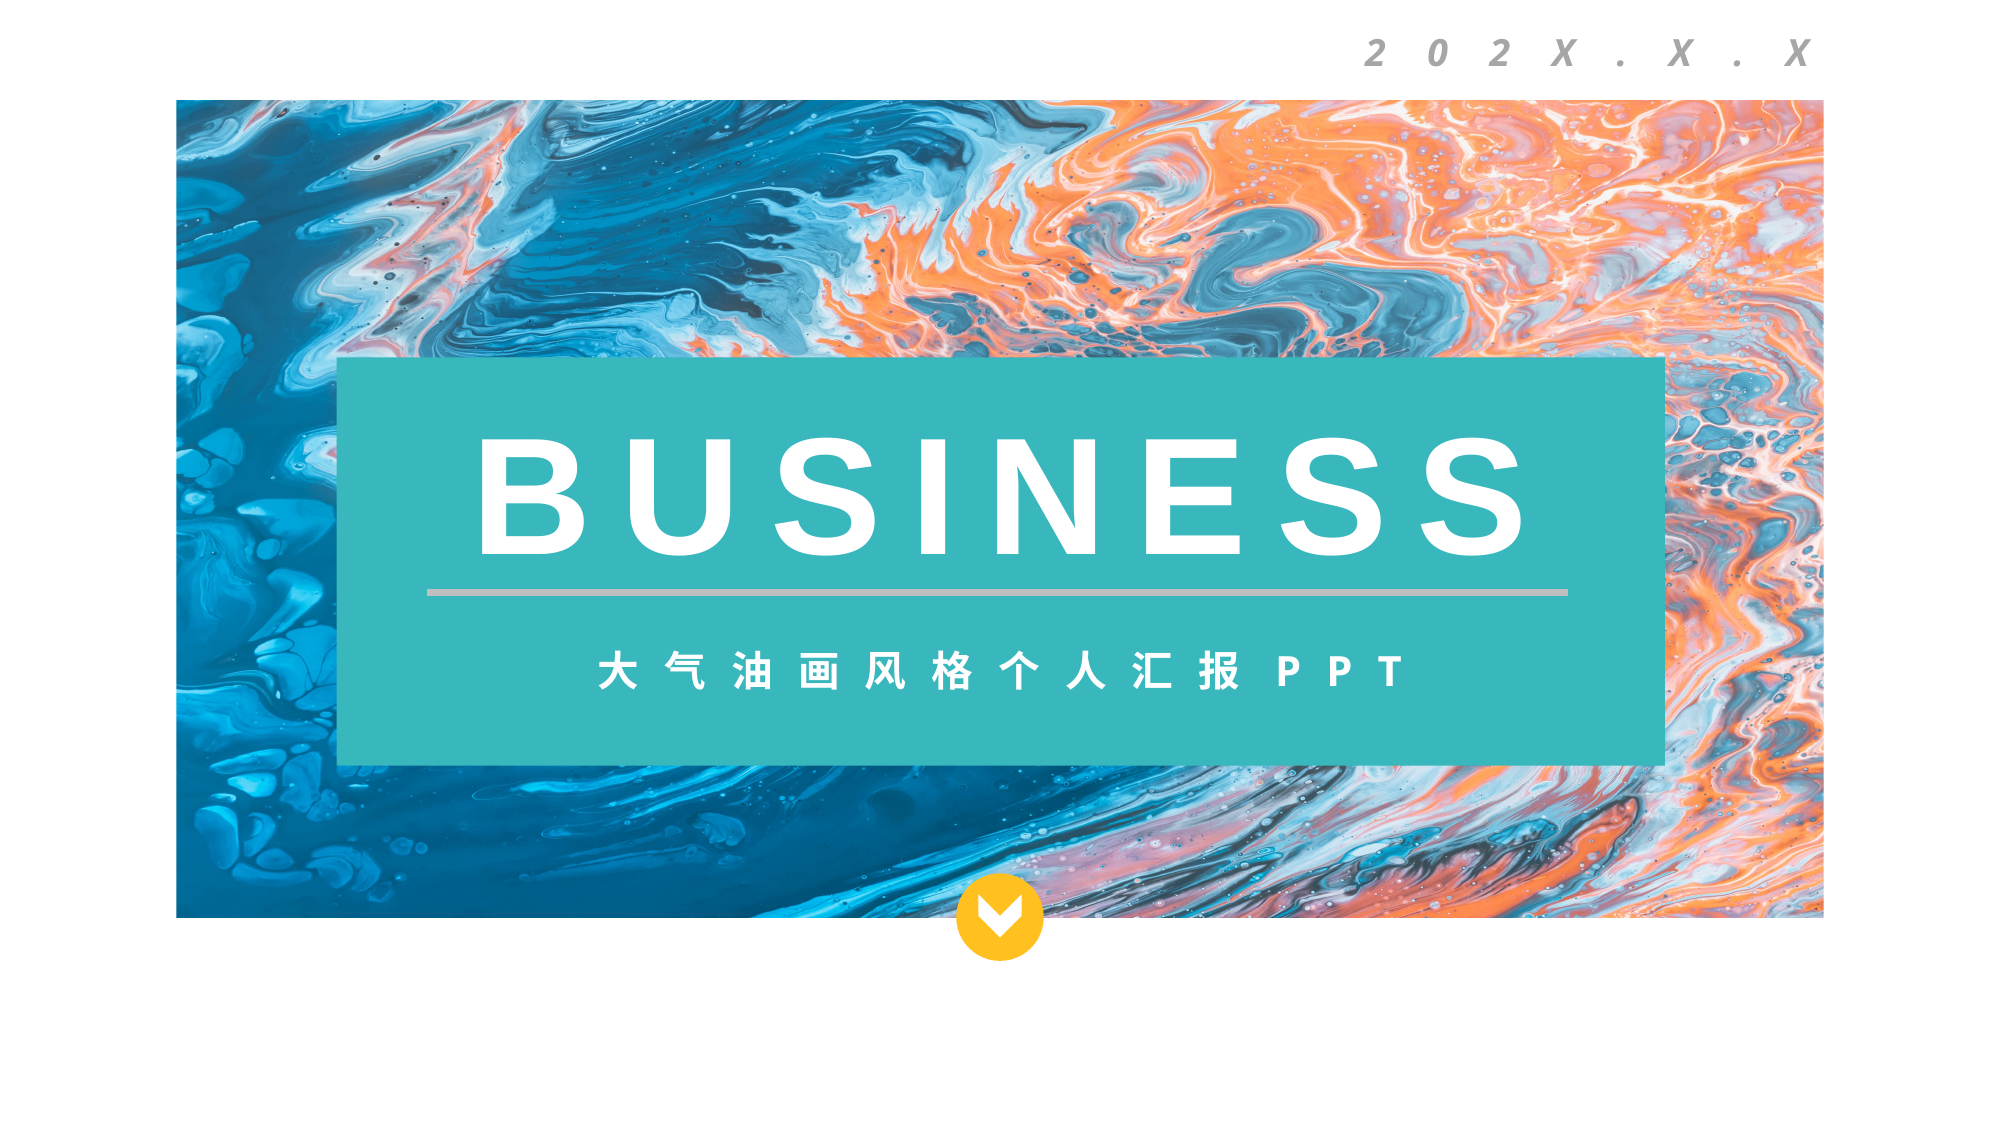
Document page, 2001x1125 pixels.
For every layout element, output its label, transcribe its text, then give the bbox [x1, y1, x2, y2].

text_box BUSINESS [402, 380, 1598, 596]
text_box [175, 99, 1825, 919]
text_box 202X.X.X [1245, 21, 1824, 82]
text_box 大气油画风格个人汇报PPT [465, 637, 1535, 702]
text_box [955, 872, 1045, 962]
text_box [977, 891, 1023, 939]
text_box [336, 356, 1666, 767]
